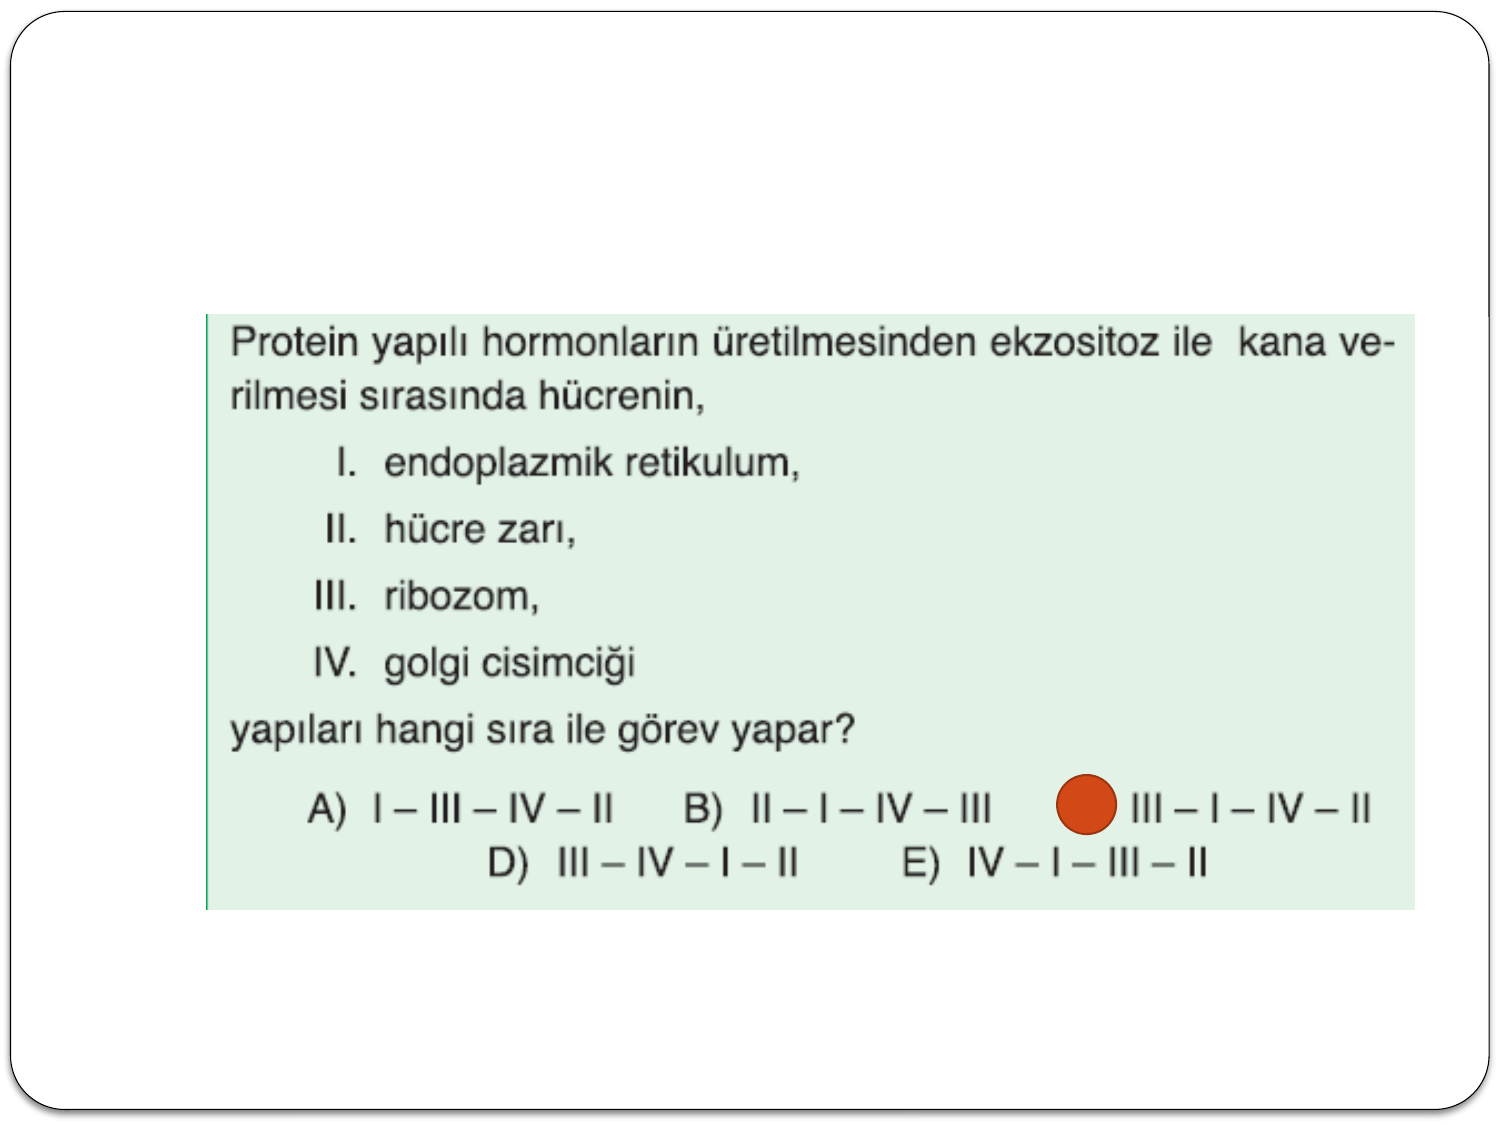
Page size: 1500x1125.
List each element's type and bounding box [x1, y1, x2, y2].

list [206, 314, 1415, 910]
